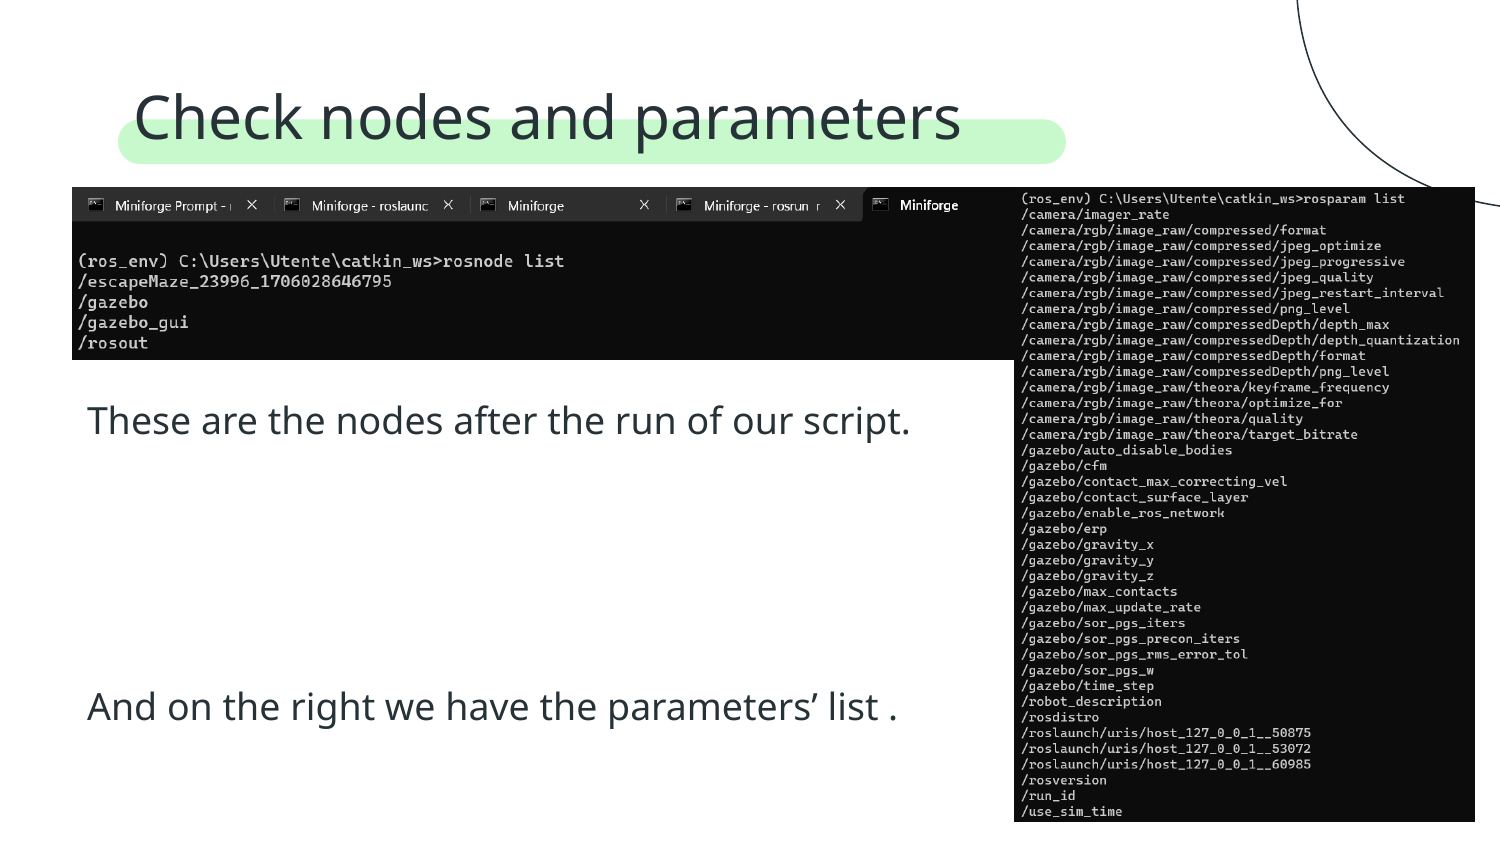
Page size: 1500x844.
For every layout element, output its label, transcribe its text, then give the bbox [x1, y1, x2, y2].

text_box These are the nodes after the run of our script. [72, 382, 1008, 458]
title Check nodes and parameters [118, 64, 1382, 165]
picture [71, 187, 1476, 822]
text_box And on the right we have the parameters’ list . [72, 667, 1008, 743]
